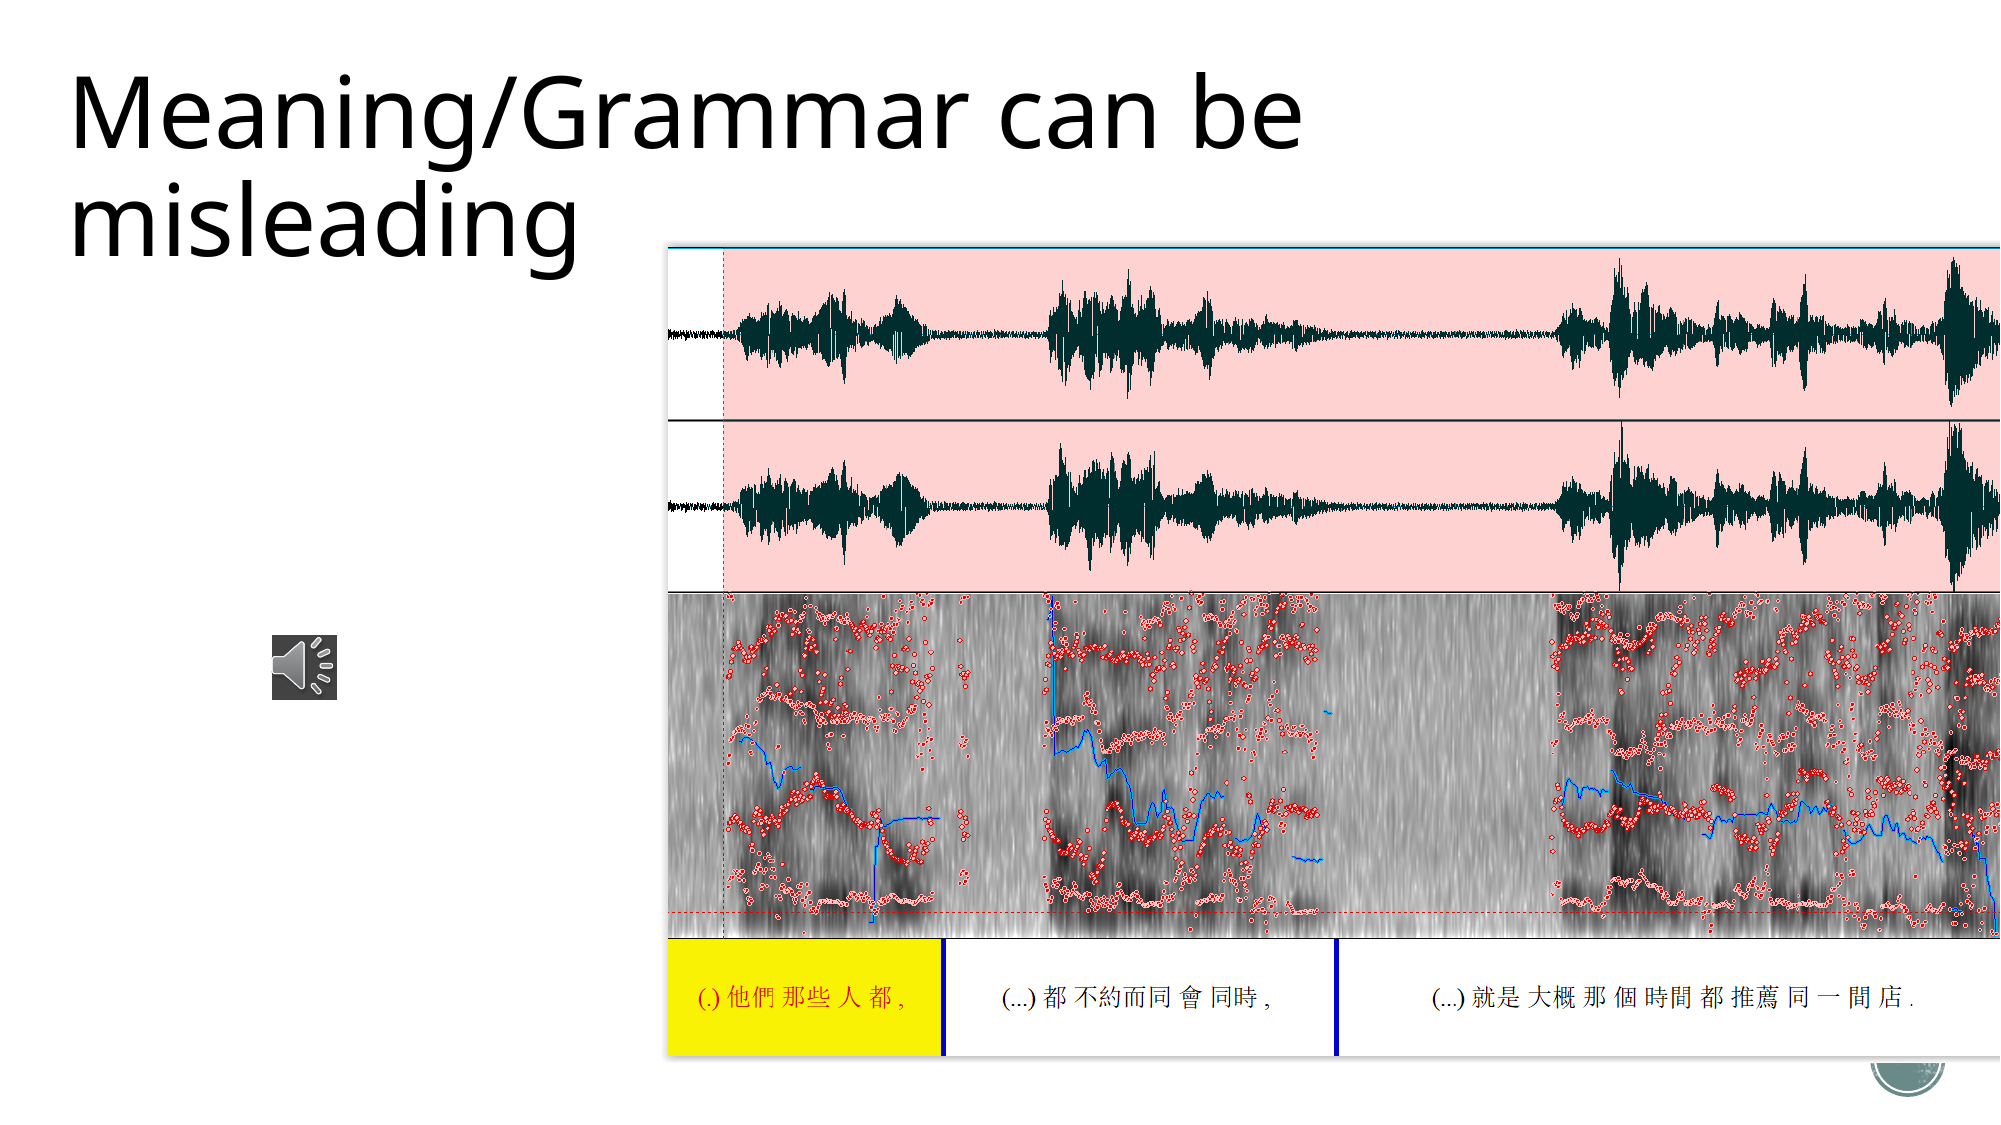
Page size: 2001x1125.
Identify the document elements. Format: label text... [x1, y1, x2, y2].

picture [659, 238, 2000, 1063]
title Meaning/Grammar can be misleading [52, 38, 1703, 303]
picture [271, 635, 337, 700]
